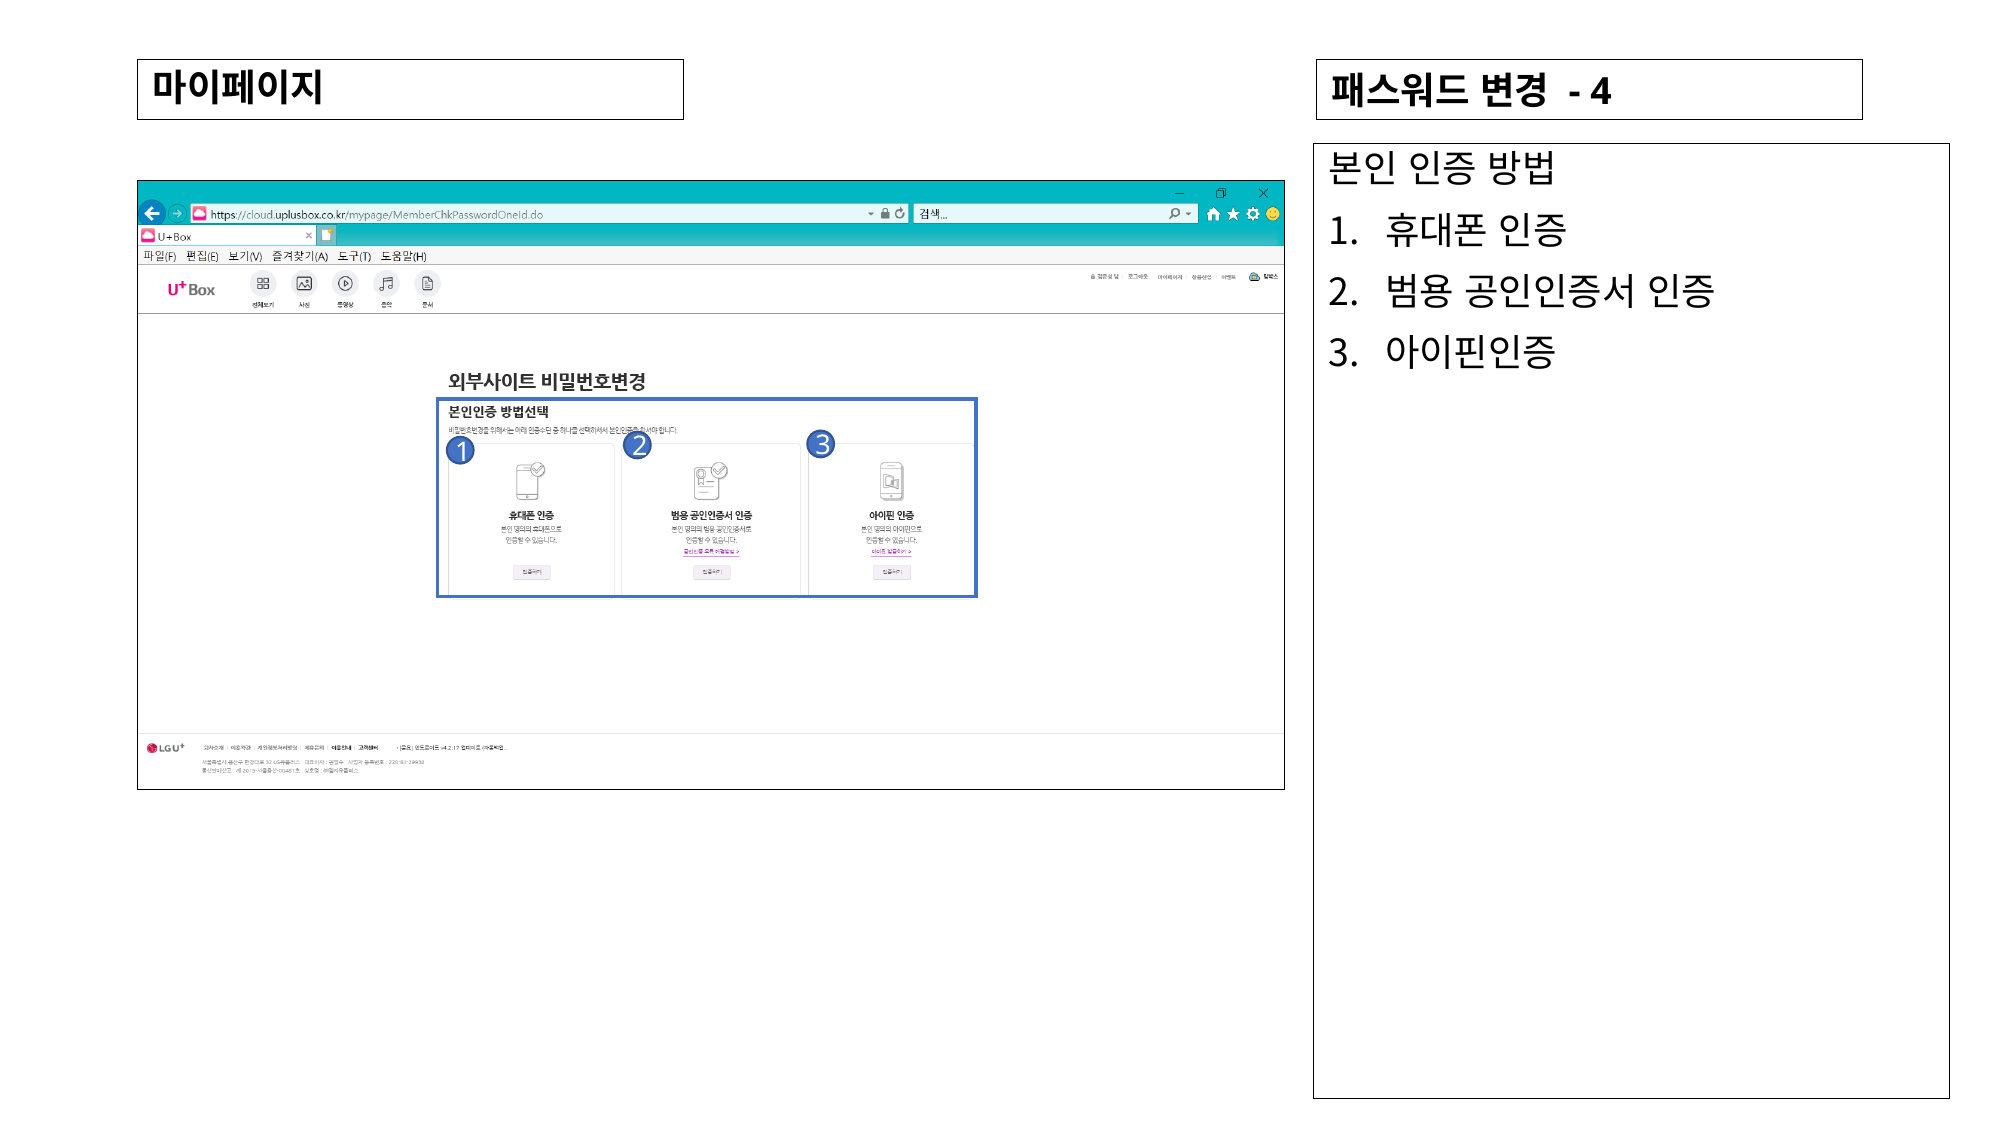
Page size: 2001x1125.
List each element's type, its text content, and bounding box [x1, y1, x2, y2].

list 본인 인증 방법 휴대폰 인증 범용 공인인증서 인증 아이핀인증 [1313, 143, 1950, 1099]
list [137, 180, 1285, 790]
title 마이페이지 [137, 59, 684, 120]
list 패스워드 변경 - 4 [1316, 59, 1863, 120]
